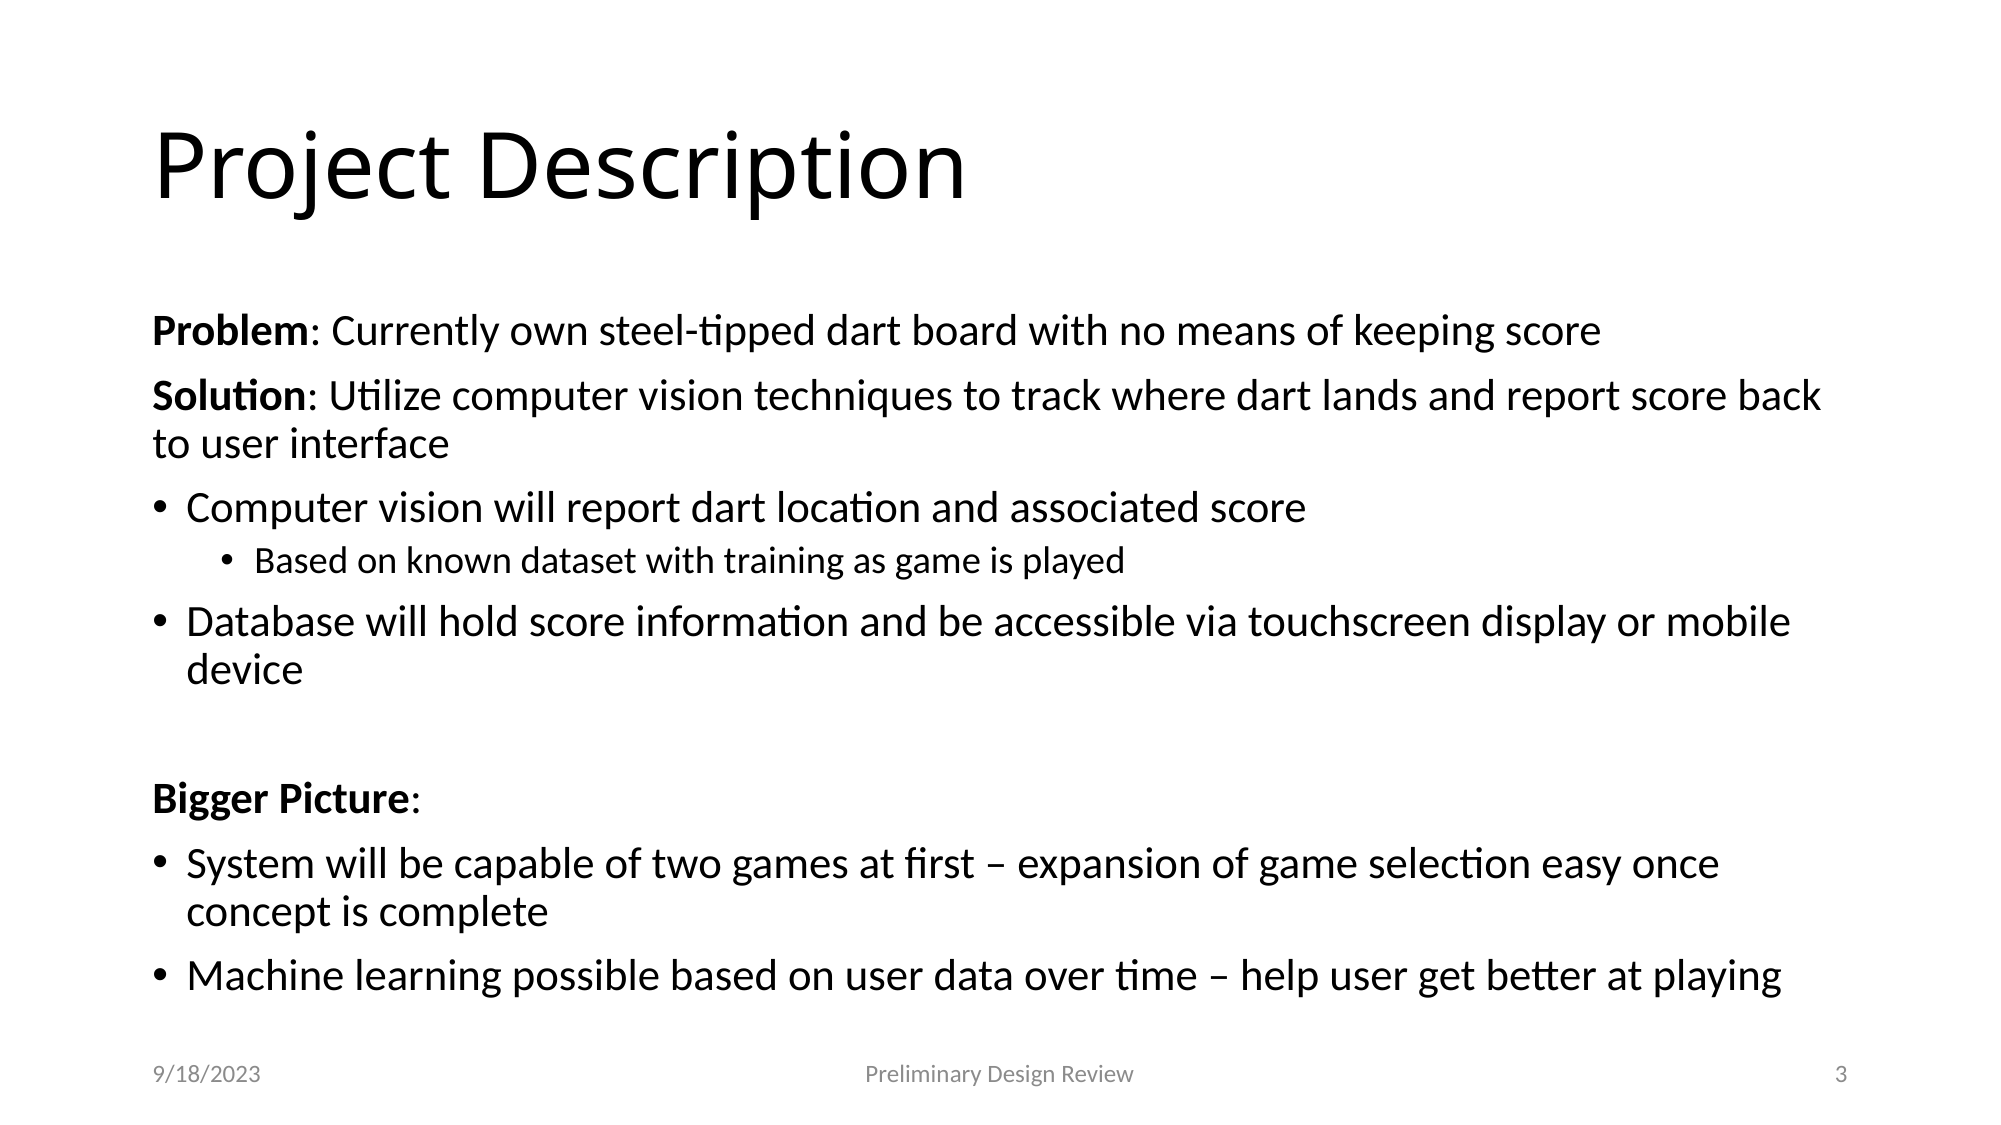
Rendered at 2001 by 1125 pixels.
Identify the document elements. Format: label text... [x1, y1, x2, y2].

list Problem: Currently own steel-tipped dart board with no means of keeping score Solution: Utilize computer vision techniques to track where dart lands and report score back to user interface Computer vision will report dart location and associated score Based on known dataset with training as game is played Database will hold score information and be accessible via touchscreen display or mobile device Bigger Picture: System will be capable of two games at first – expansion of game selection easy once concept is complete Machine learning possible based on user data over time – help user get better at playing [137, 299, 1863, 1014]
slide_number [137, 1042, 588, 1103]
slide_number 3 [1412, 1042, 1863, 1103]
footer Preliminary Design Review [662, 1042, 1338, 1103]
title Project Description [137, 59, 1863, 278]
